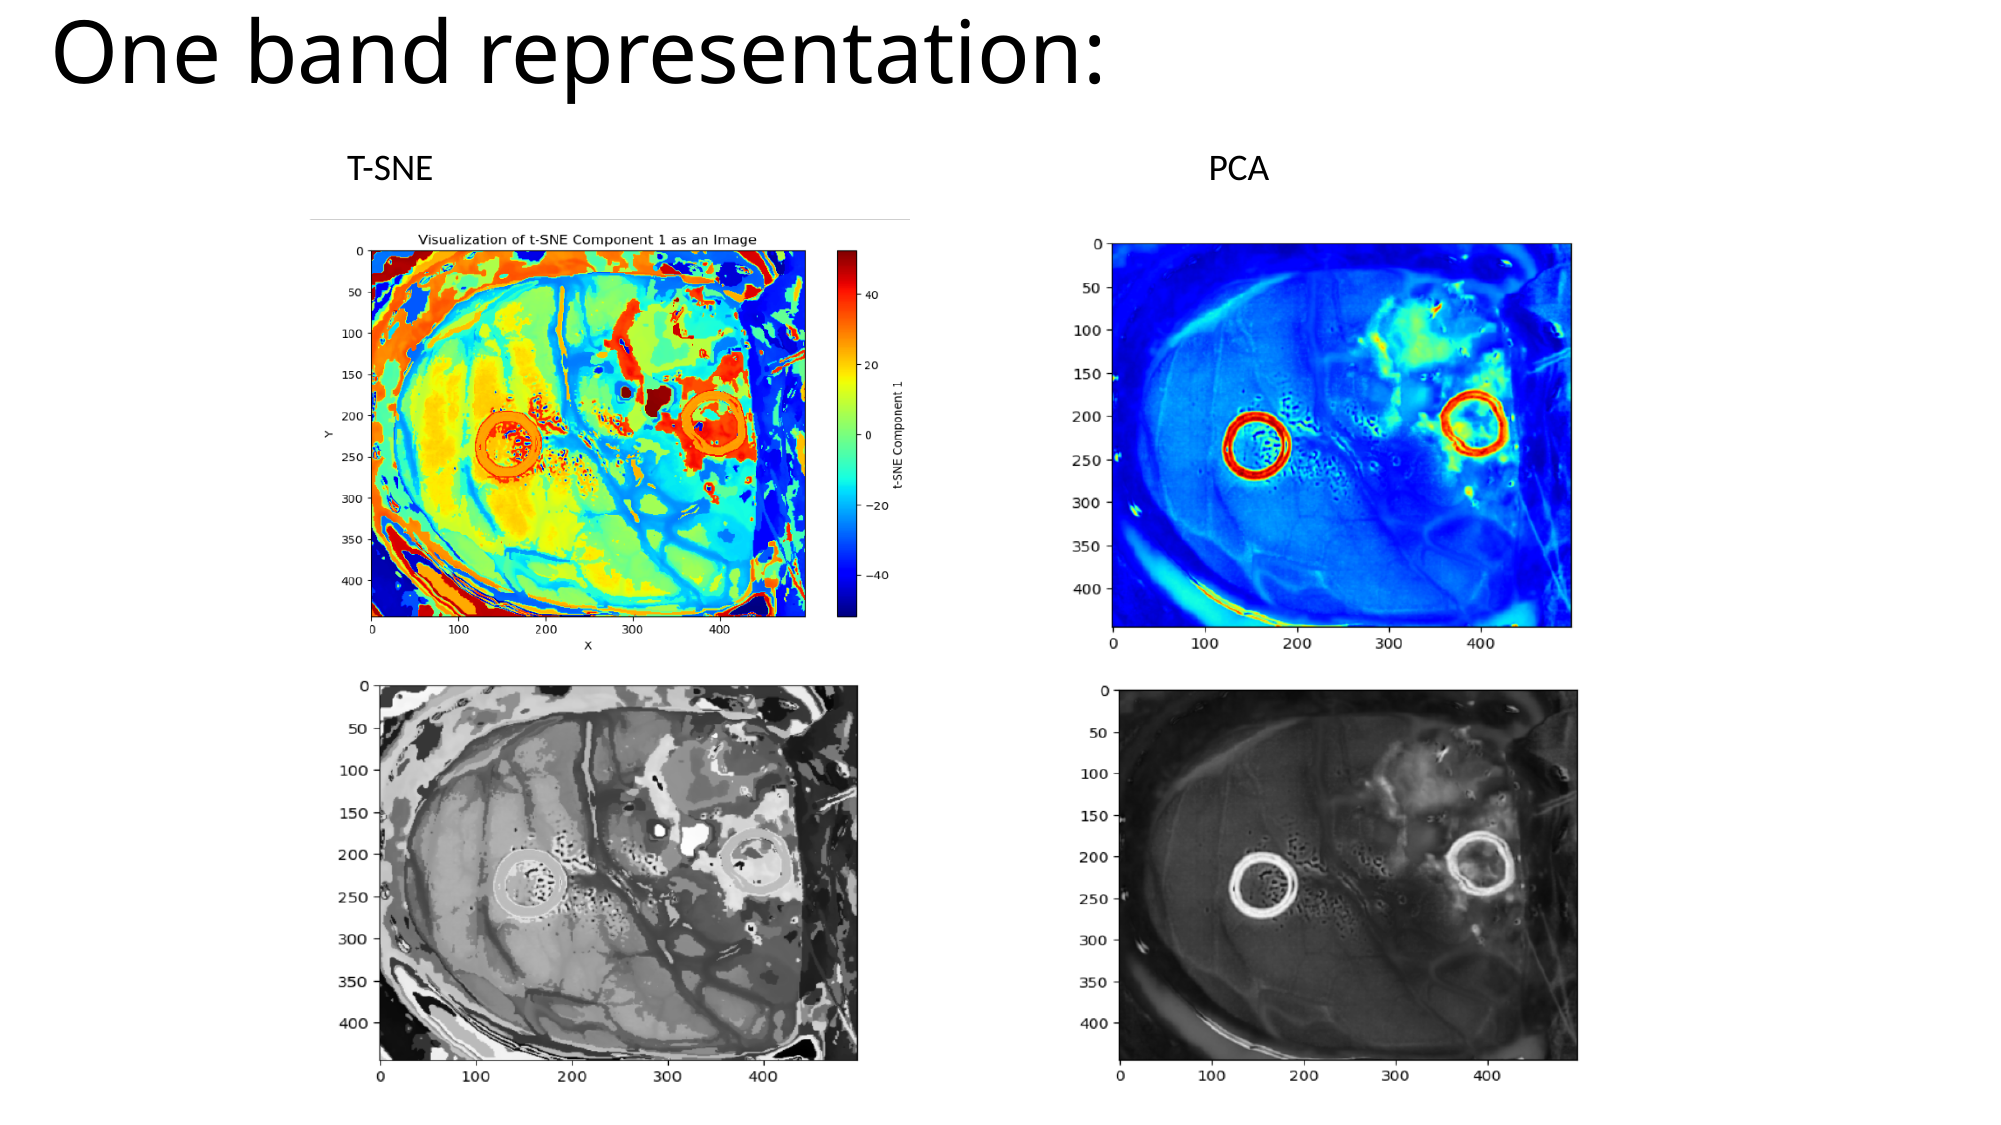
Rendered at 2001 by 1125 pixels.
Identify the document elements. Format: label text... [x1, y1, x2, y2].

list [308, 219, 910, 670]
text_box T-SNE [332, 136, 1088, 196]
picture [1064, 219, 1606, 1091]
title One band representation: [35, 0, 1761, 110]
text_box PCA [1193, 136, 1572, 196]
picture [332, 668, 910, 1091]
